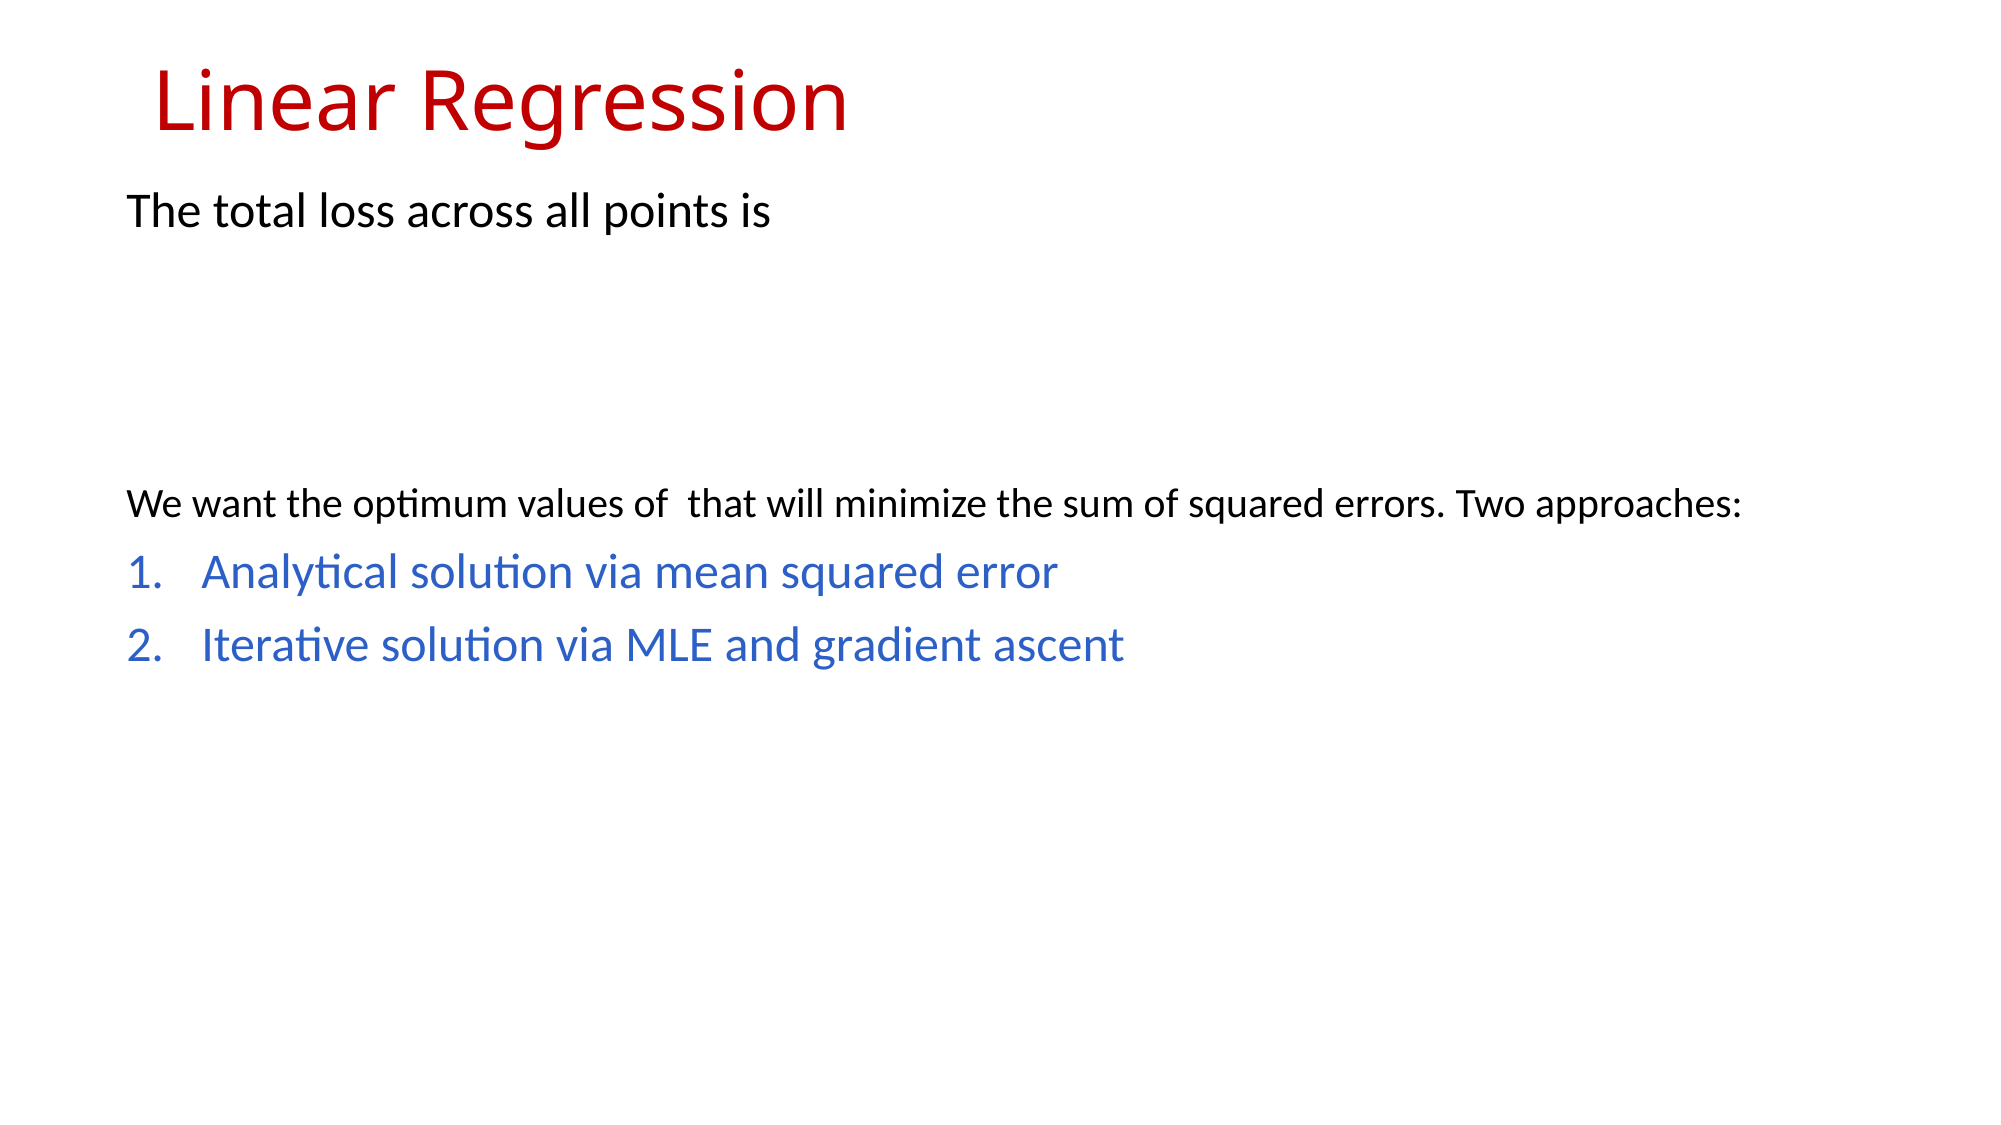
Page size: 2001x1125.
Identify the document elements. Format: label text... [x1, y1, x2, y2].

title Linear Regression [137, 33, 1863, 175]
